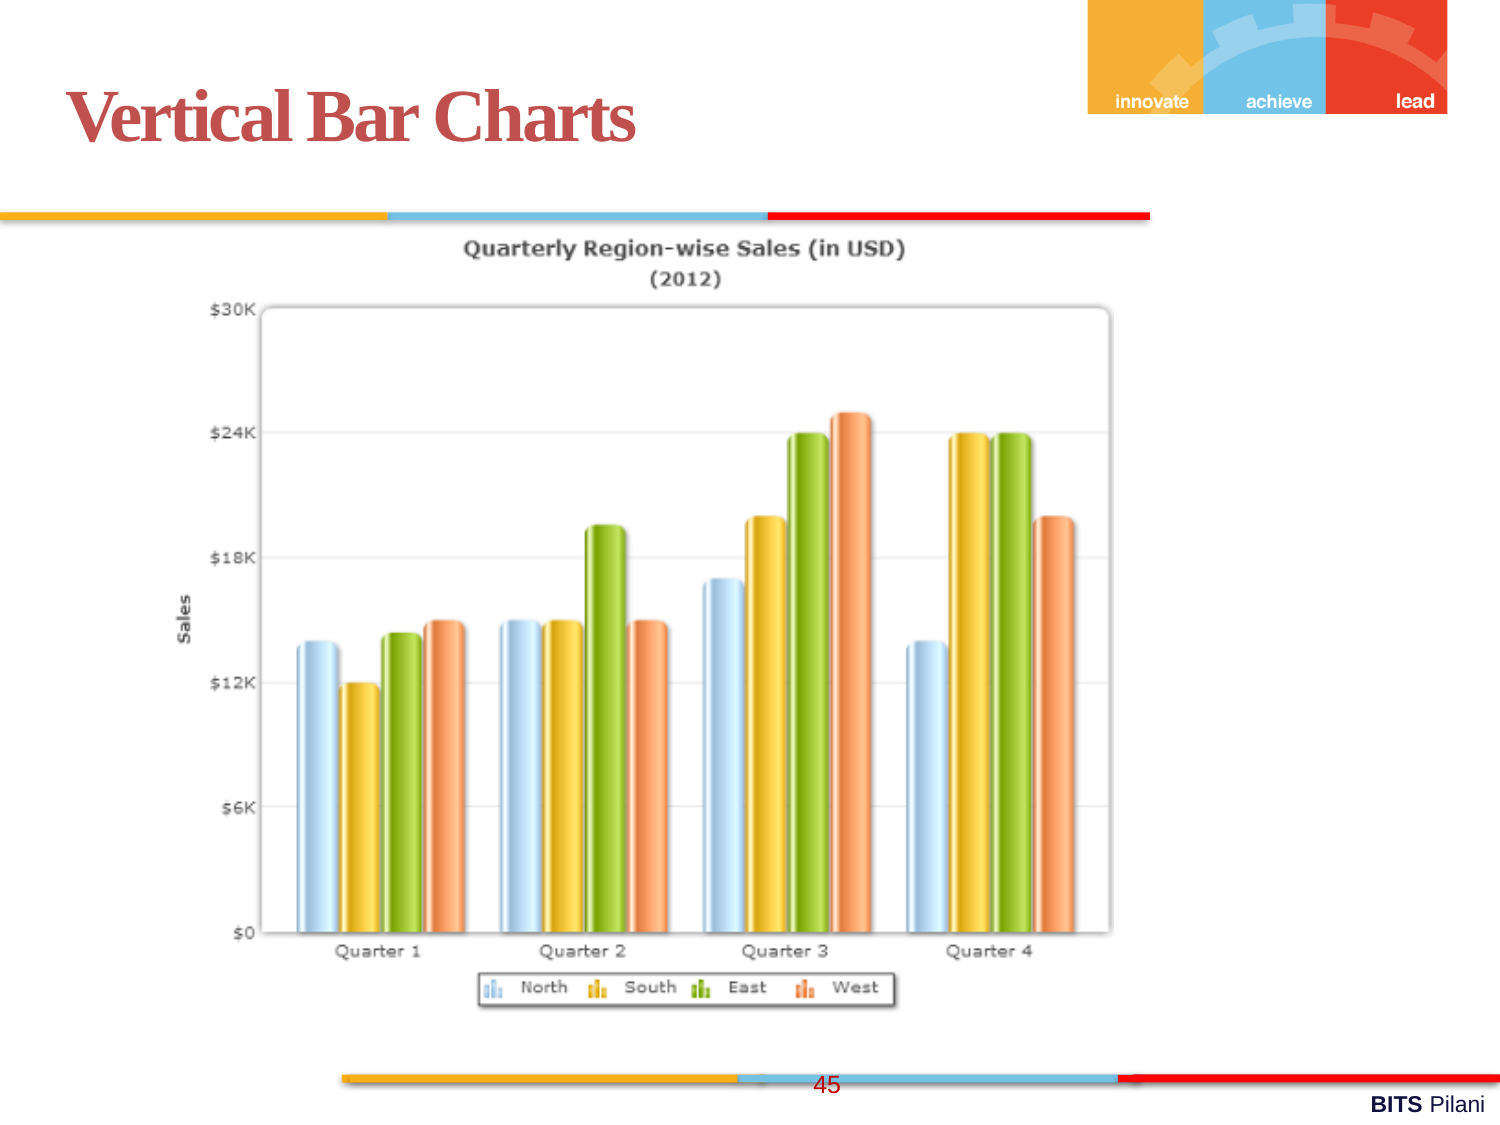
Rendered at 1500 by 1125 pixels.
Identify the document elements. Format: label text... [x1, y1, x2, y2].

picture [1087, 0, 1448, 114]
slide_number 45 [506, 1053, 857, 1114]
list Vertical Bar Charts [49, 24, 1088, 213]
picture [174, 237, 1114, 1013]
